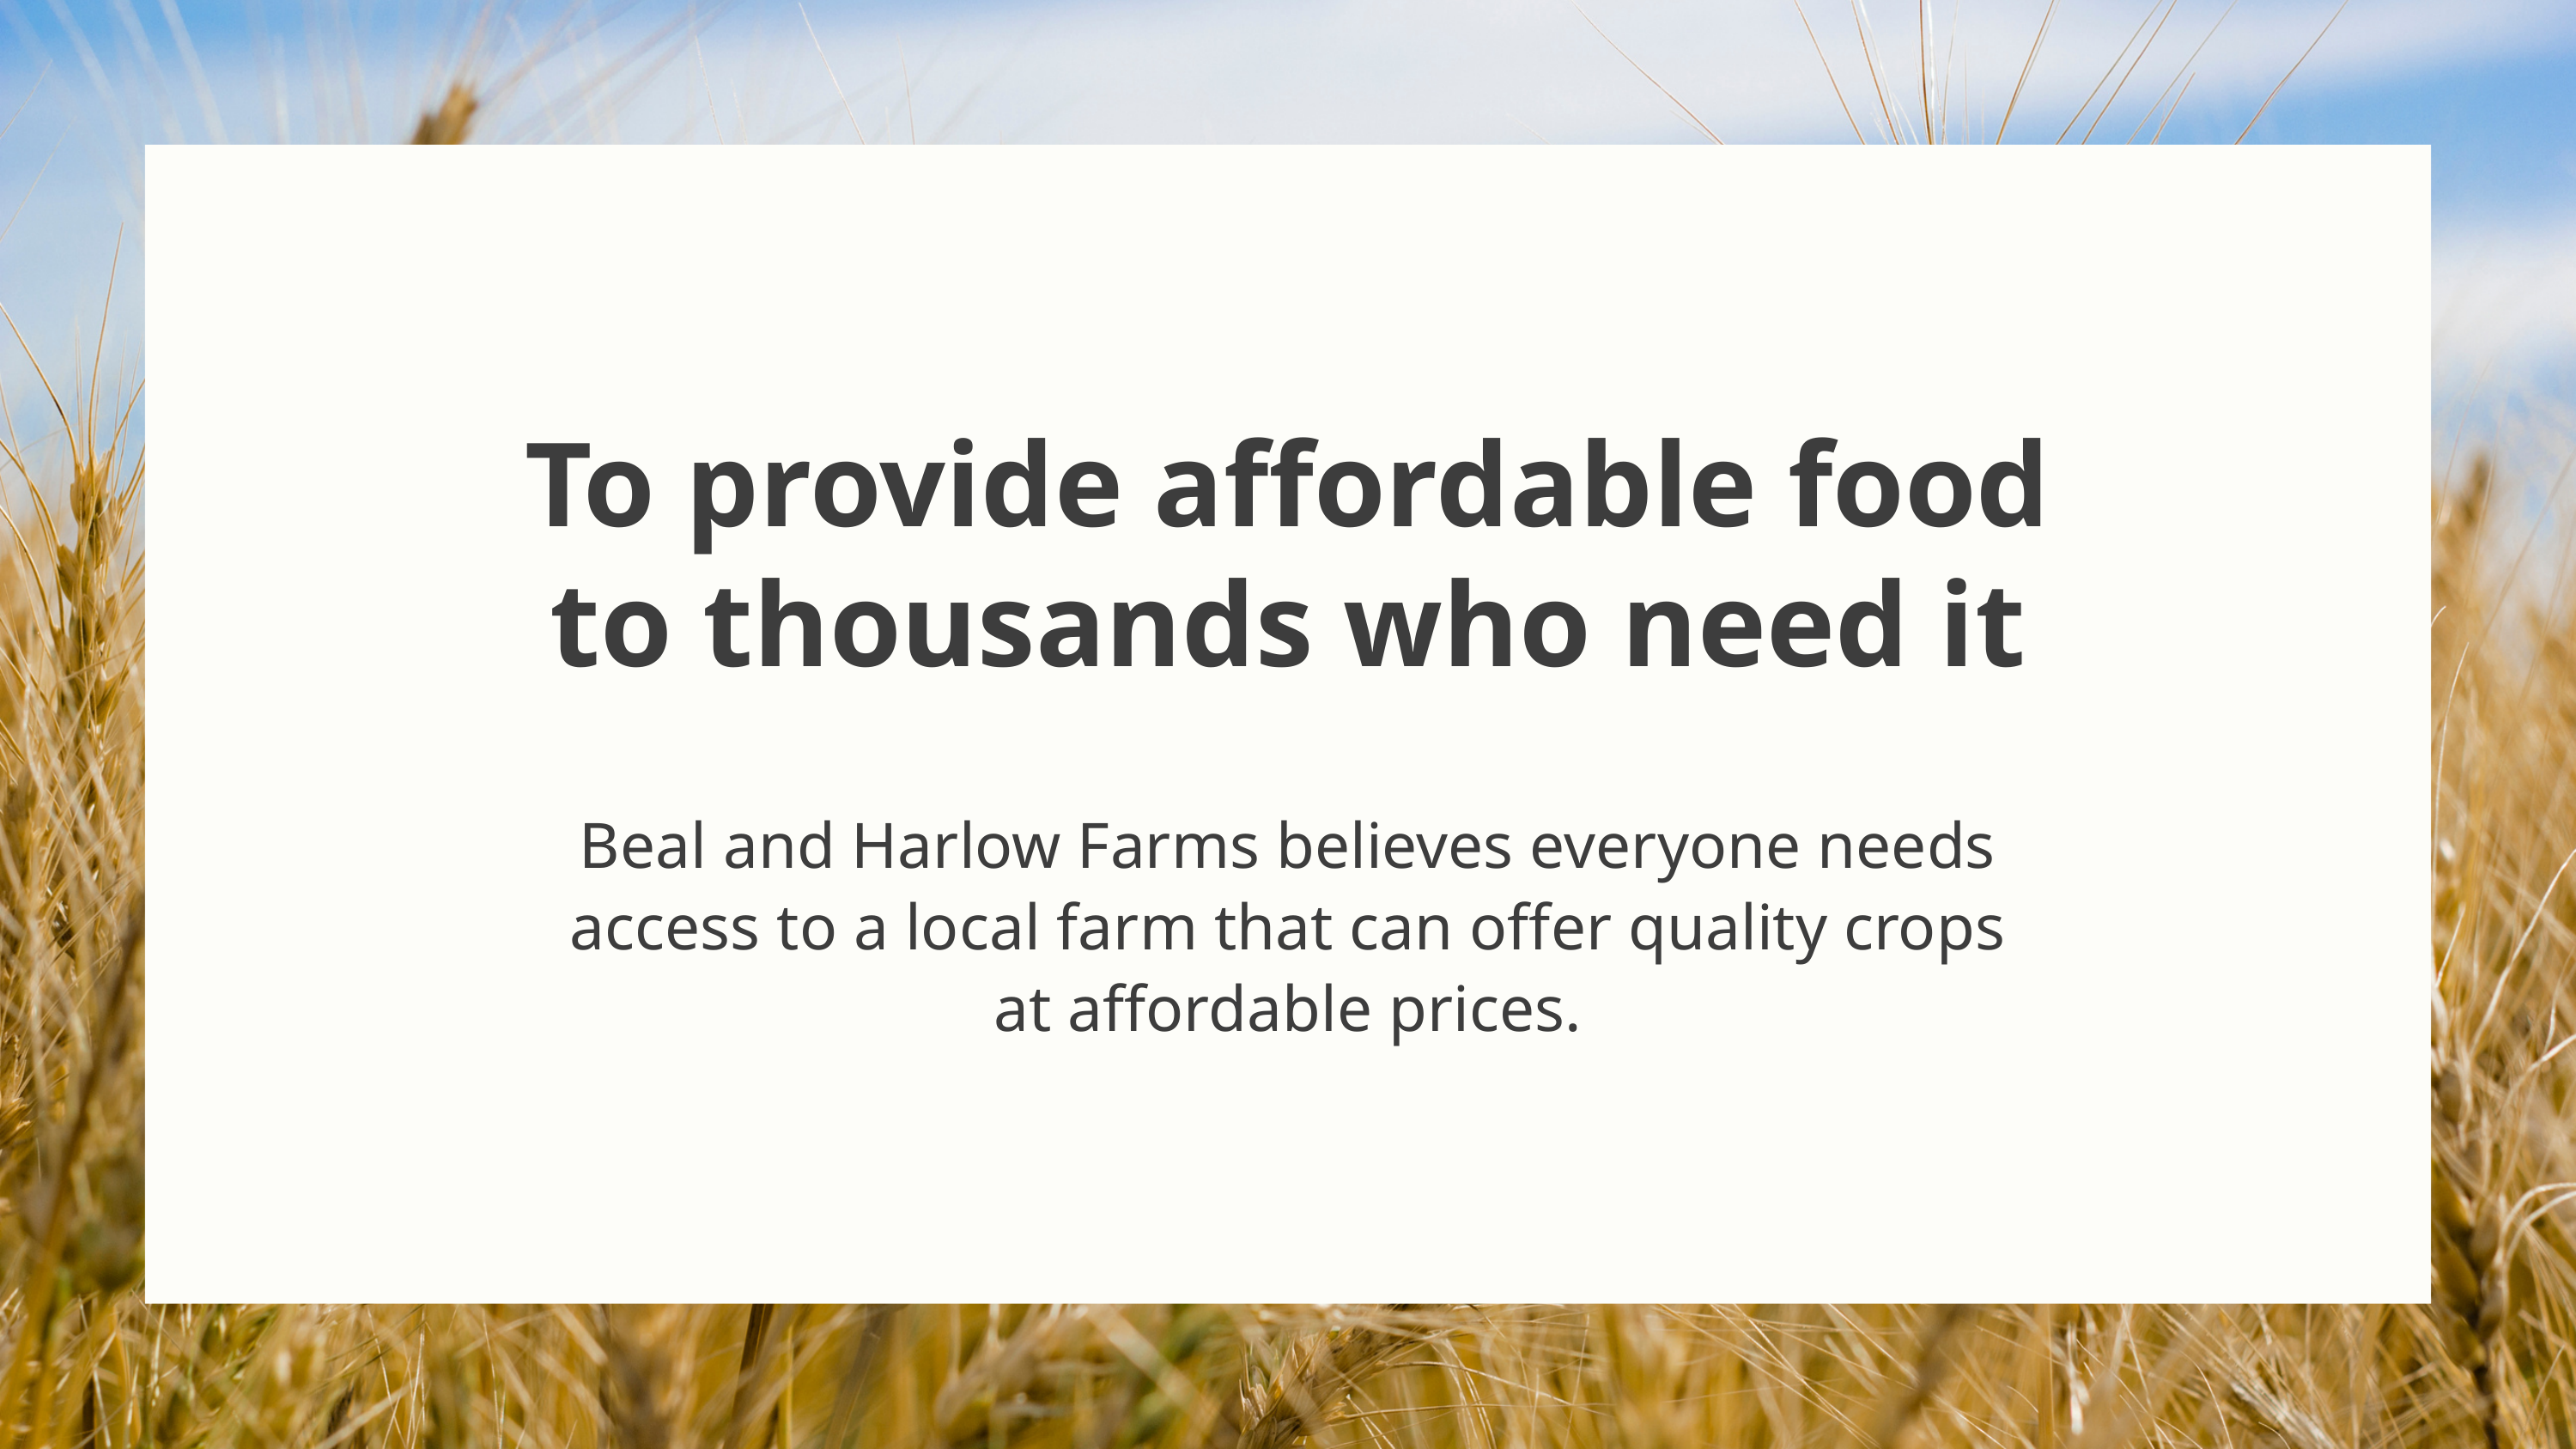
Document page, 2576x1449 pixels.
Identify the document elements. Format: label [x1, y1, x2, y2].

text_box [341, 410, 2235, 1039]
text_box [144, 144, 2432, 1304]
text_box [0, 0, 2576, 1449]
